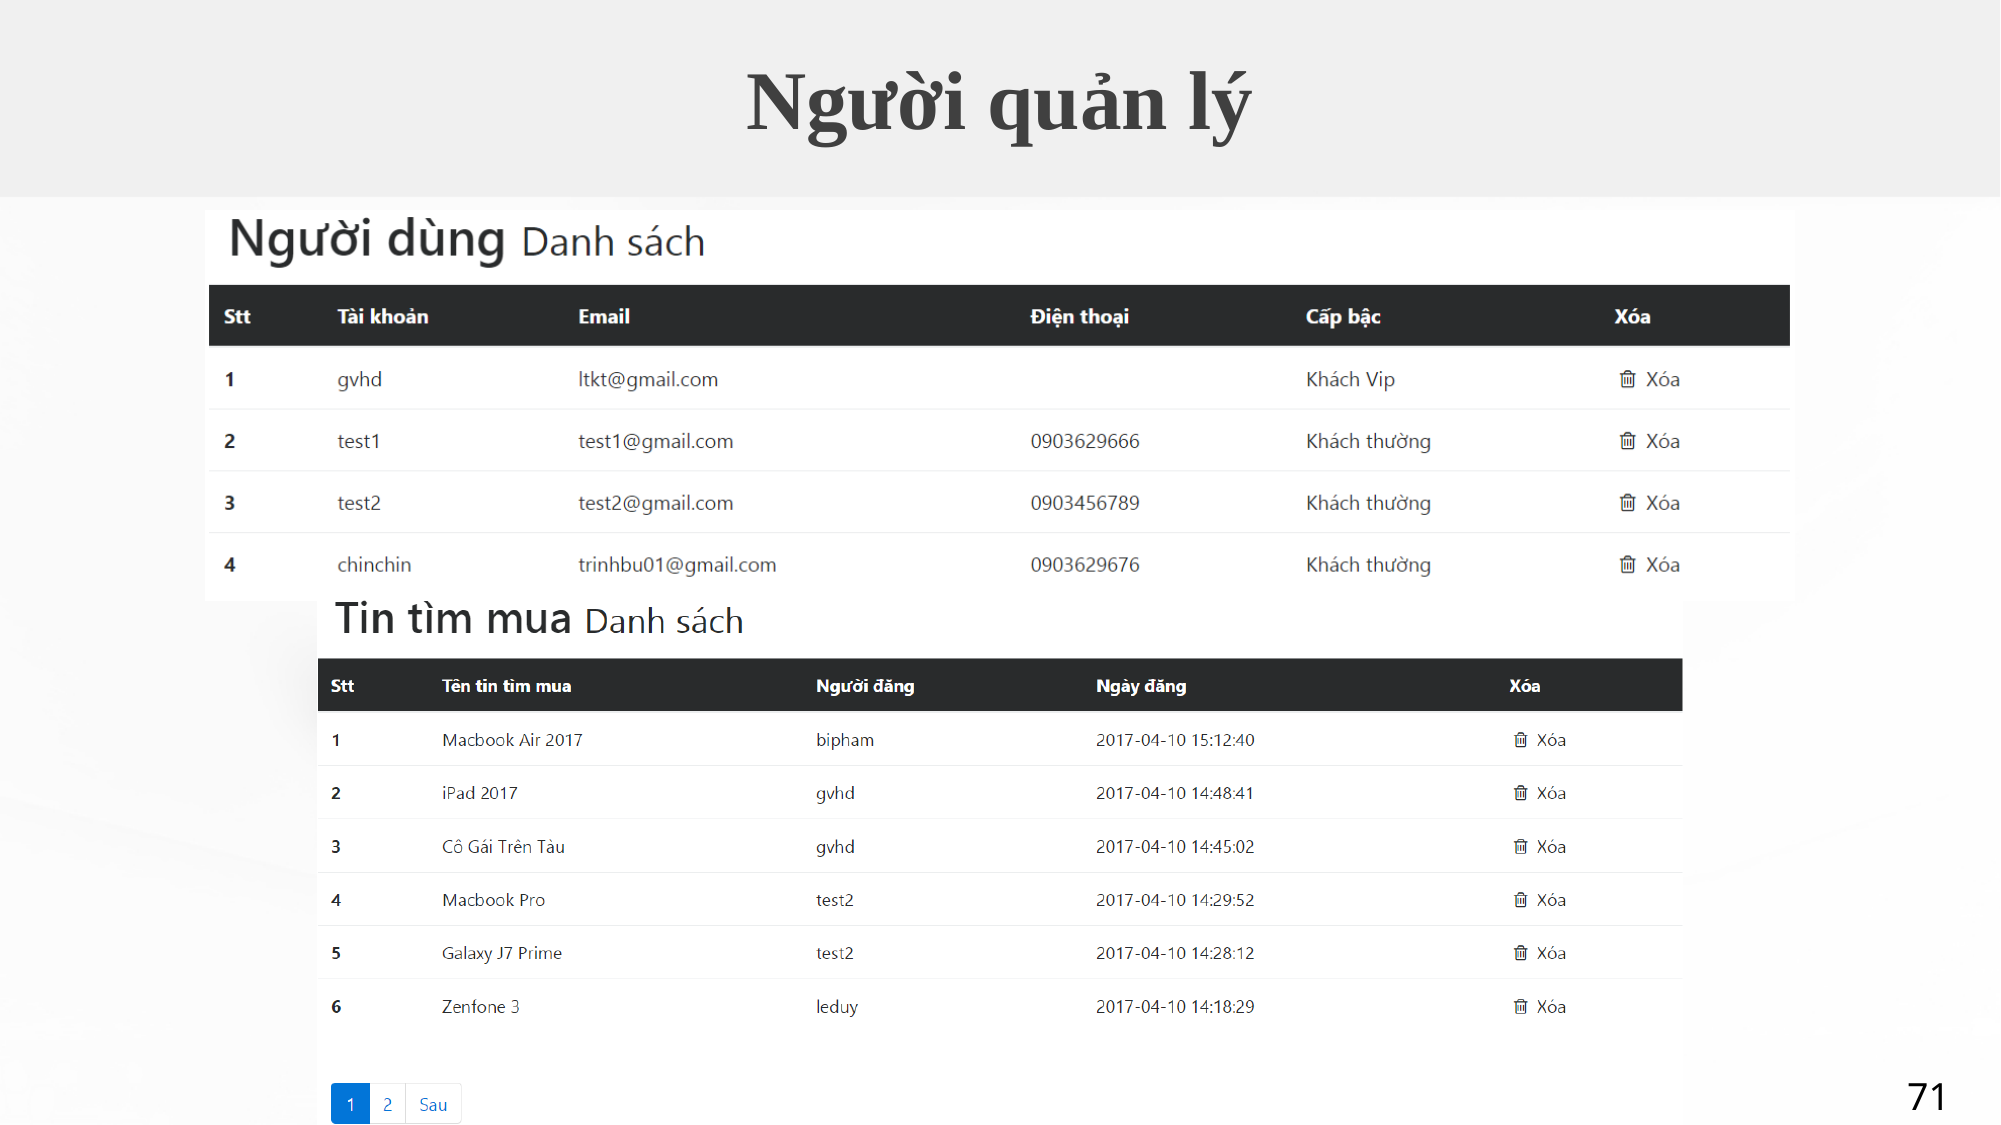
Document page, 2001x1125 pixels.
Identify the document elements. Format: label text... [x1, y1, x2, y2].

title Người quản lý [0, 0, 2000, 194]
picture [0, 0, 2001, 1125]
text_box 71 [1892, 1065, 2000, 1125]
